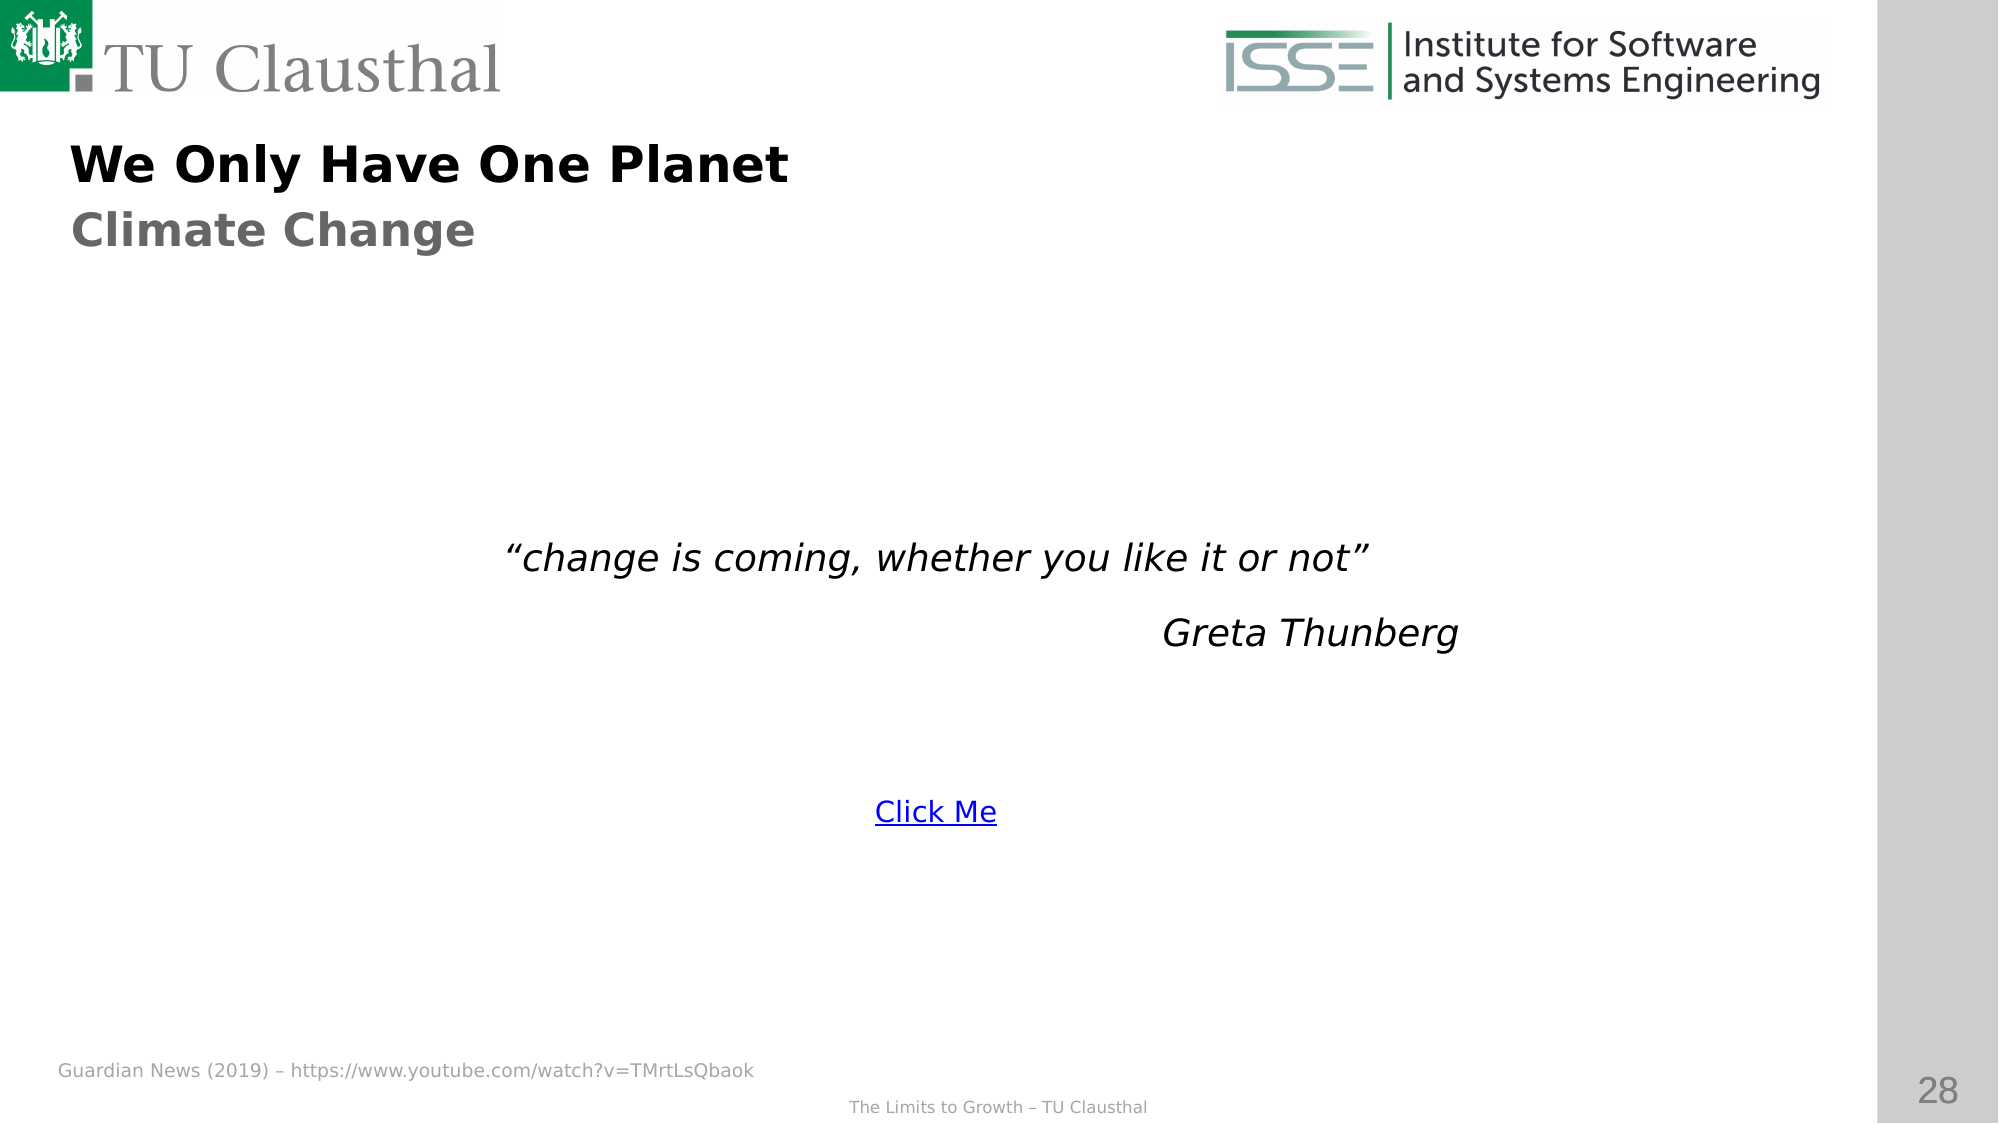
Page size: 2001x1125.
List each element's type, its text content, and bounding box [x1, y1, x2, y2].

text_box We Only Have One Planet [54, 125, 1817, 206]
picture [0, 0, 500, 92]
text_box Click Me [610, 785, 1262, 845]
text_box Guardian News (2019) – https://www.youtube.com/watch?v=TMrtLsQbaok [43, 1051, 1105, 1089]
text_box “change is coming, whether you like it or not” Greta Thunberg [55, 208, 1818, 1034]
text_box Climate Change [70, 188, 1769, 269]
picture [1218, 22, 1825, 106]
